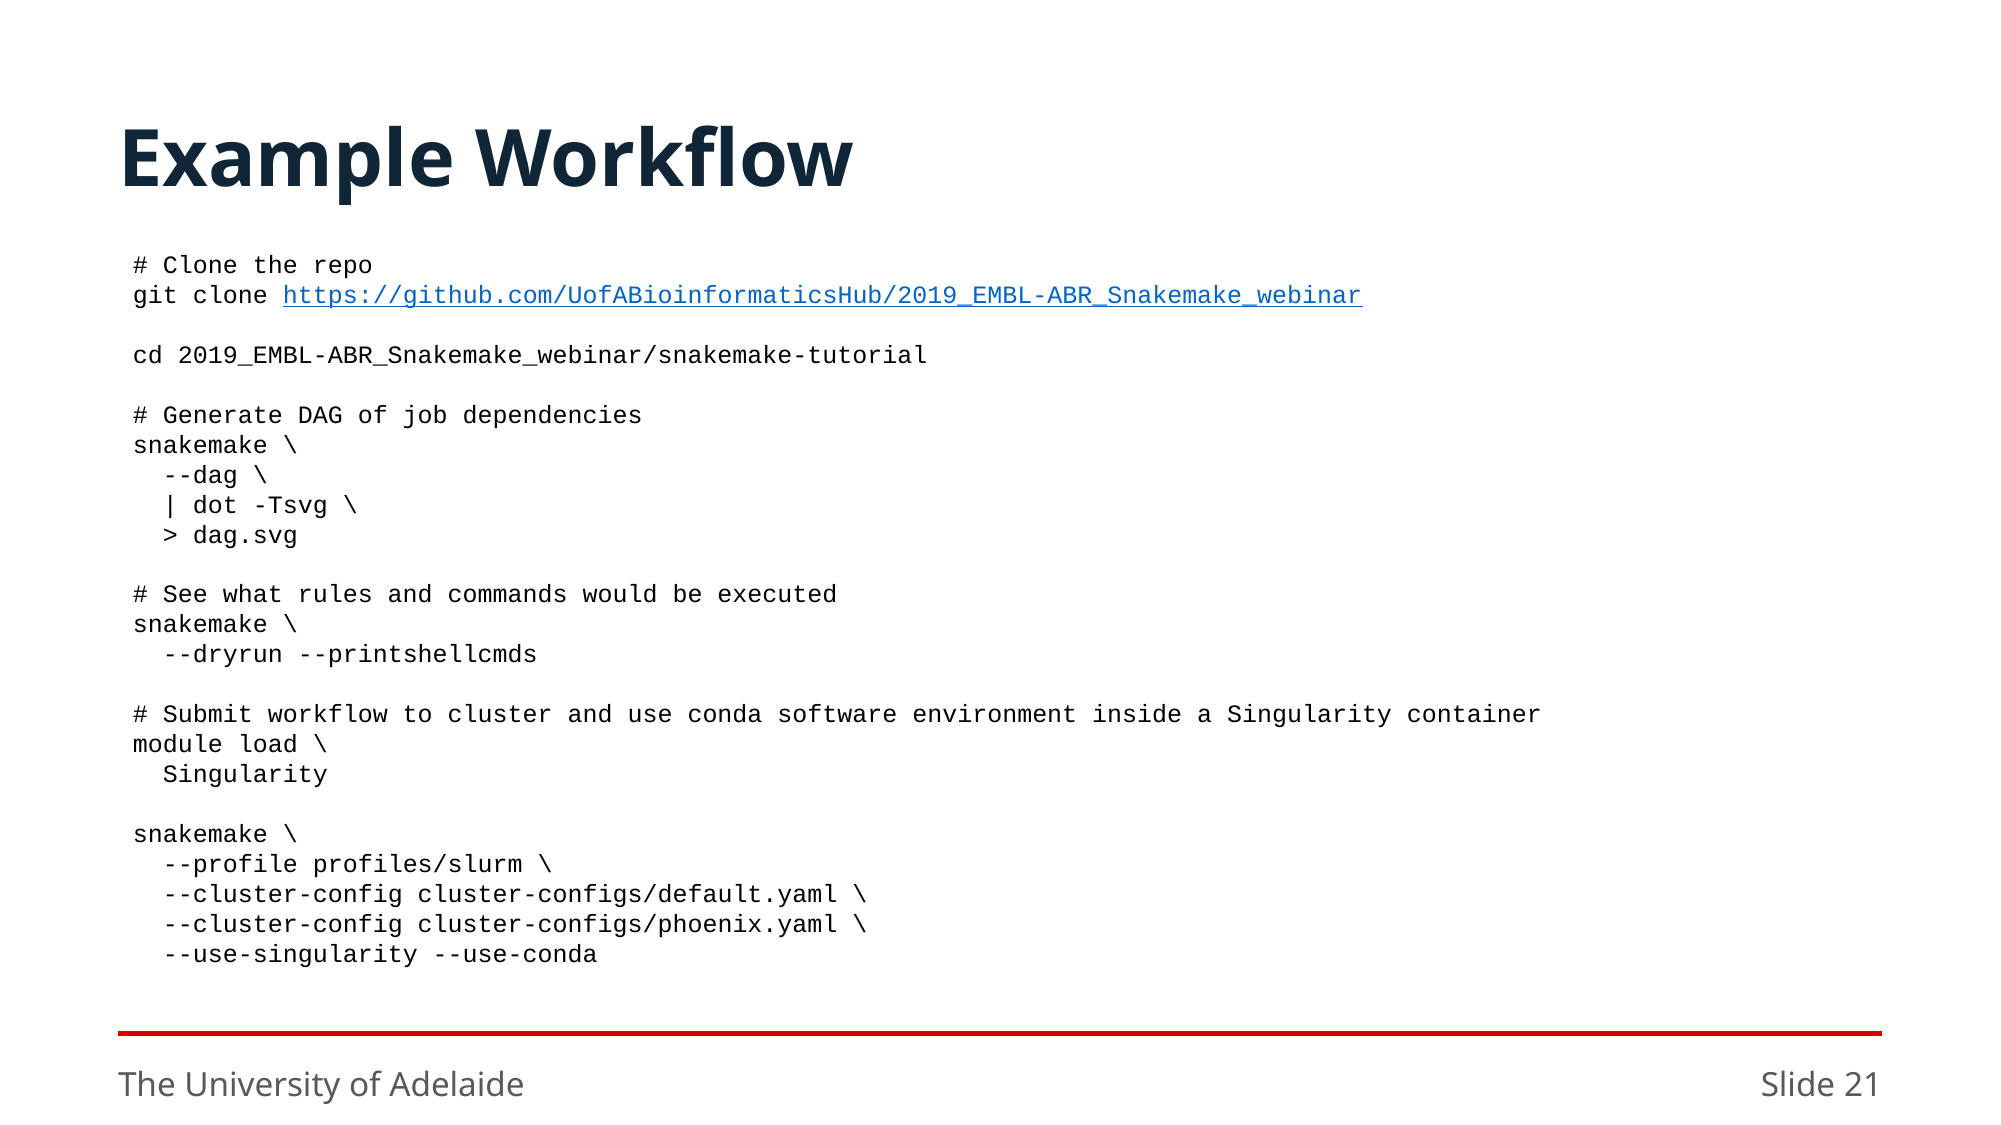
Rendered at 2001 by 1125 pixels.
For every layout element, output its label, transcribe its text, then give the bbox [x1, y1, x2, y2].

text_box # Clone the repo git clone https://github.com/UofABioinformaticsHub/2019_EMBL-ABR_Snakemake_webinar cd 2019_EMBL-ABR_Snakemake_webinar/snakemake-tutorial # Generate DAG of job dependencies snakemake \ --dag \ | dot -Tsvg \ > dag.svg # See what rules and commands would be executed snakemake \ --dryrun --printshellcmds # Submit workflow to cluster and use conda software environment inside a Singularity container module load \ Singularity snakemake \ --profile profiles/slurm \ --cluster-config cluster-configs/default.yaml \ --cluster-config cluster-configs/phoenix.yaml \ --use-singularity --use-conda [118, 241, 1882, 1005]
title Example Workflow [118, 118, 1883, 296]
slide_number Slide 21 [1488, 1062, 1883, 1093]
footer The University of Adelaide [118, 1062, 906, 1093]
